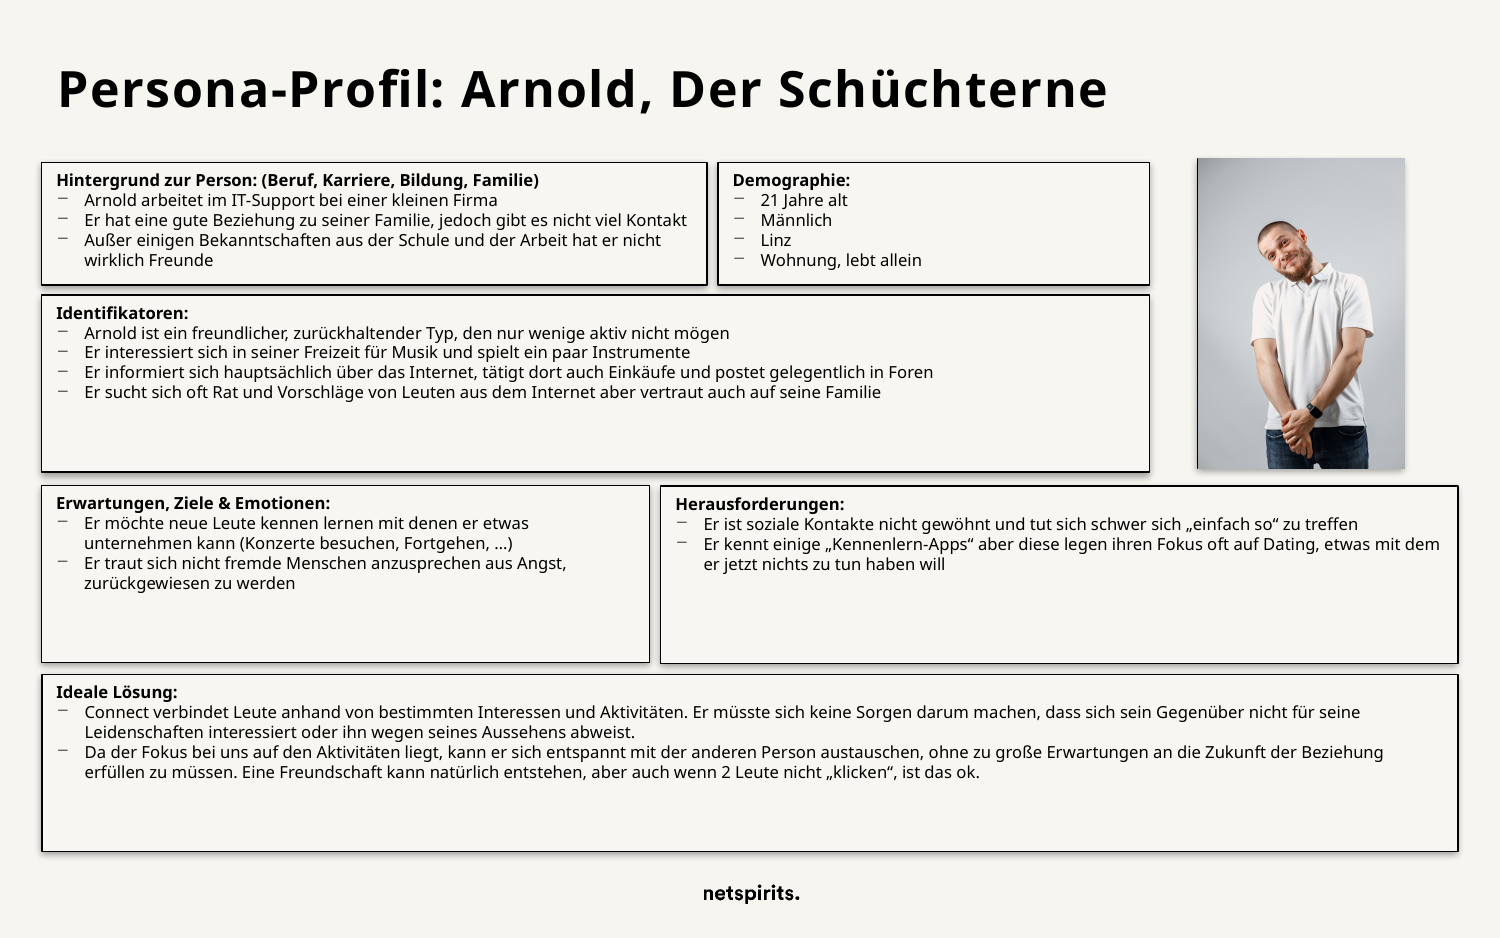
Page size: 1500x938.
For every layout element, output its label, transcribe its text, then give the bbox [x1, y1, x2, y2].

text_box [41, 158, 1459, 852]
picture [699, 881, 803, 907]
title Persona-Profil: Arnold, Der Schüchterne [42, 56, 1325, 127]
